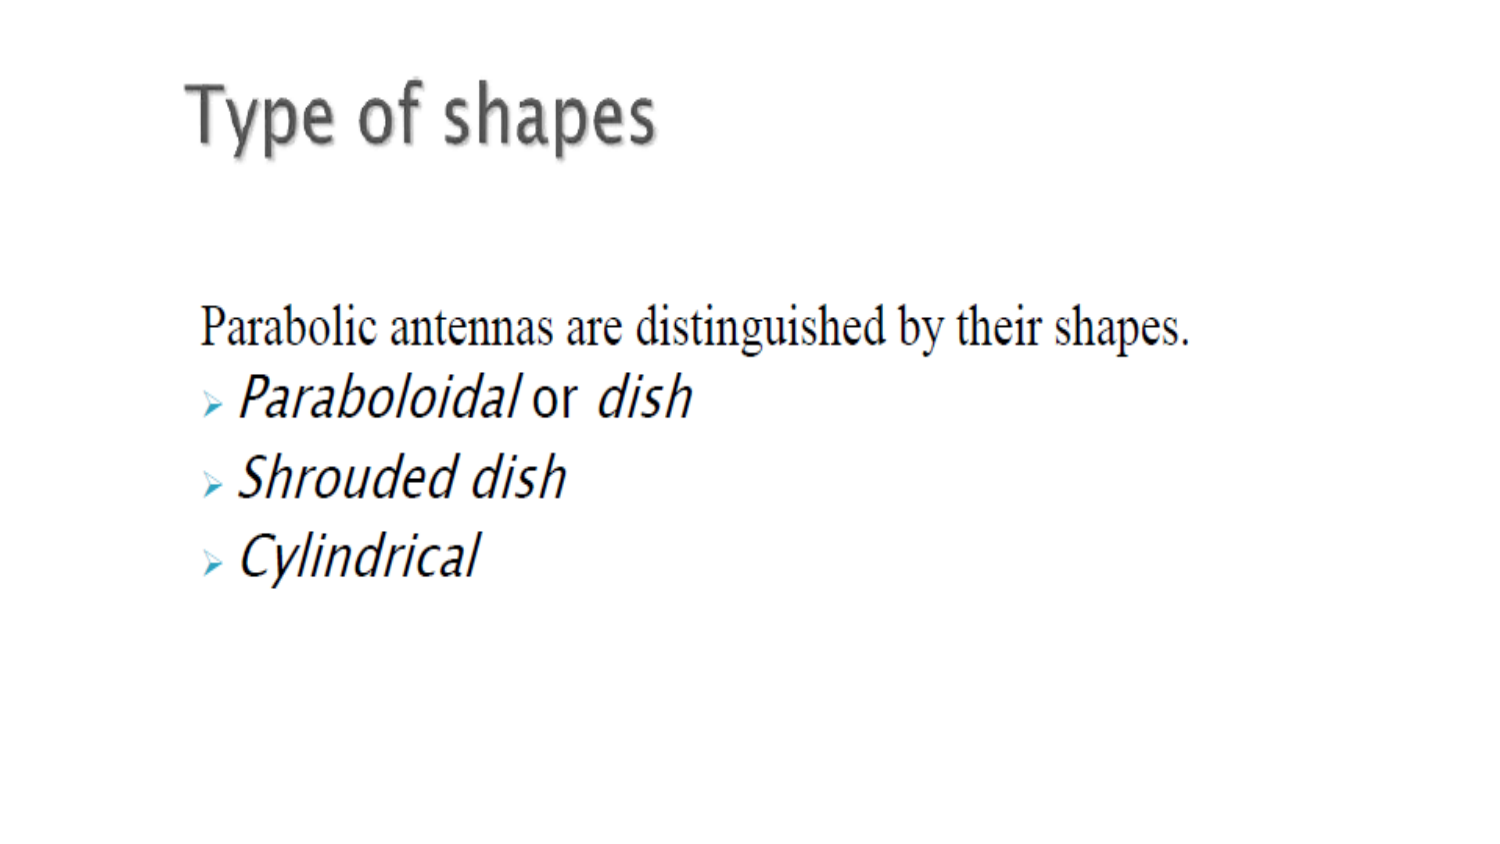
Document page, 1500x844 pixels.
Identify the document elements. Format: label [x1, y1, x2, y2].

picture [162, 59, 1310, 685]
